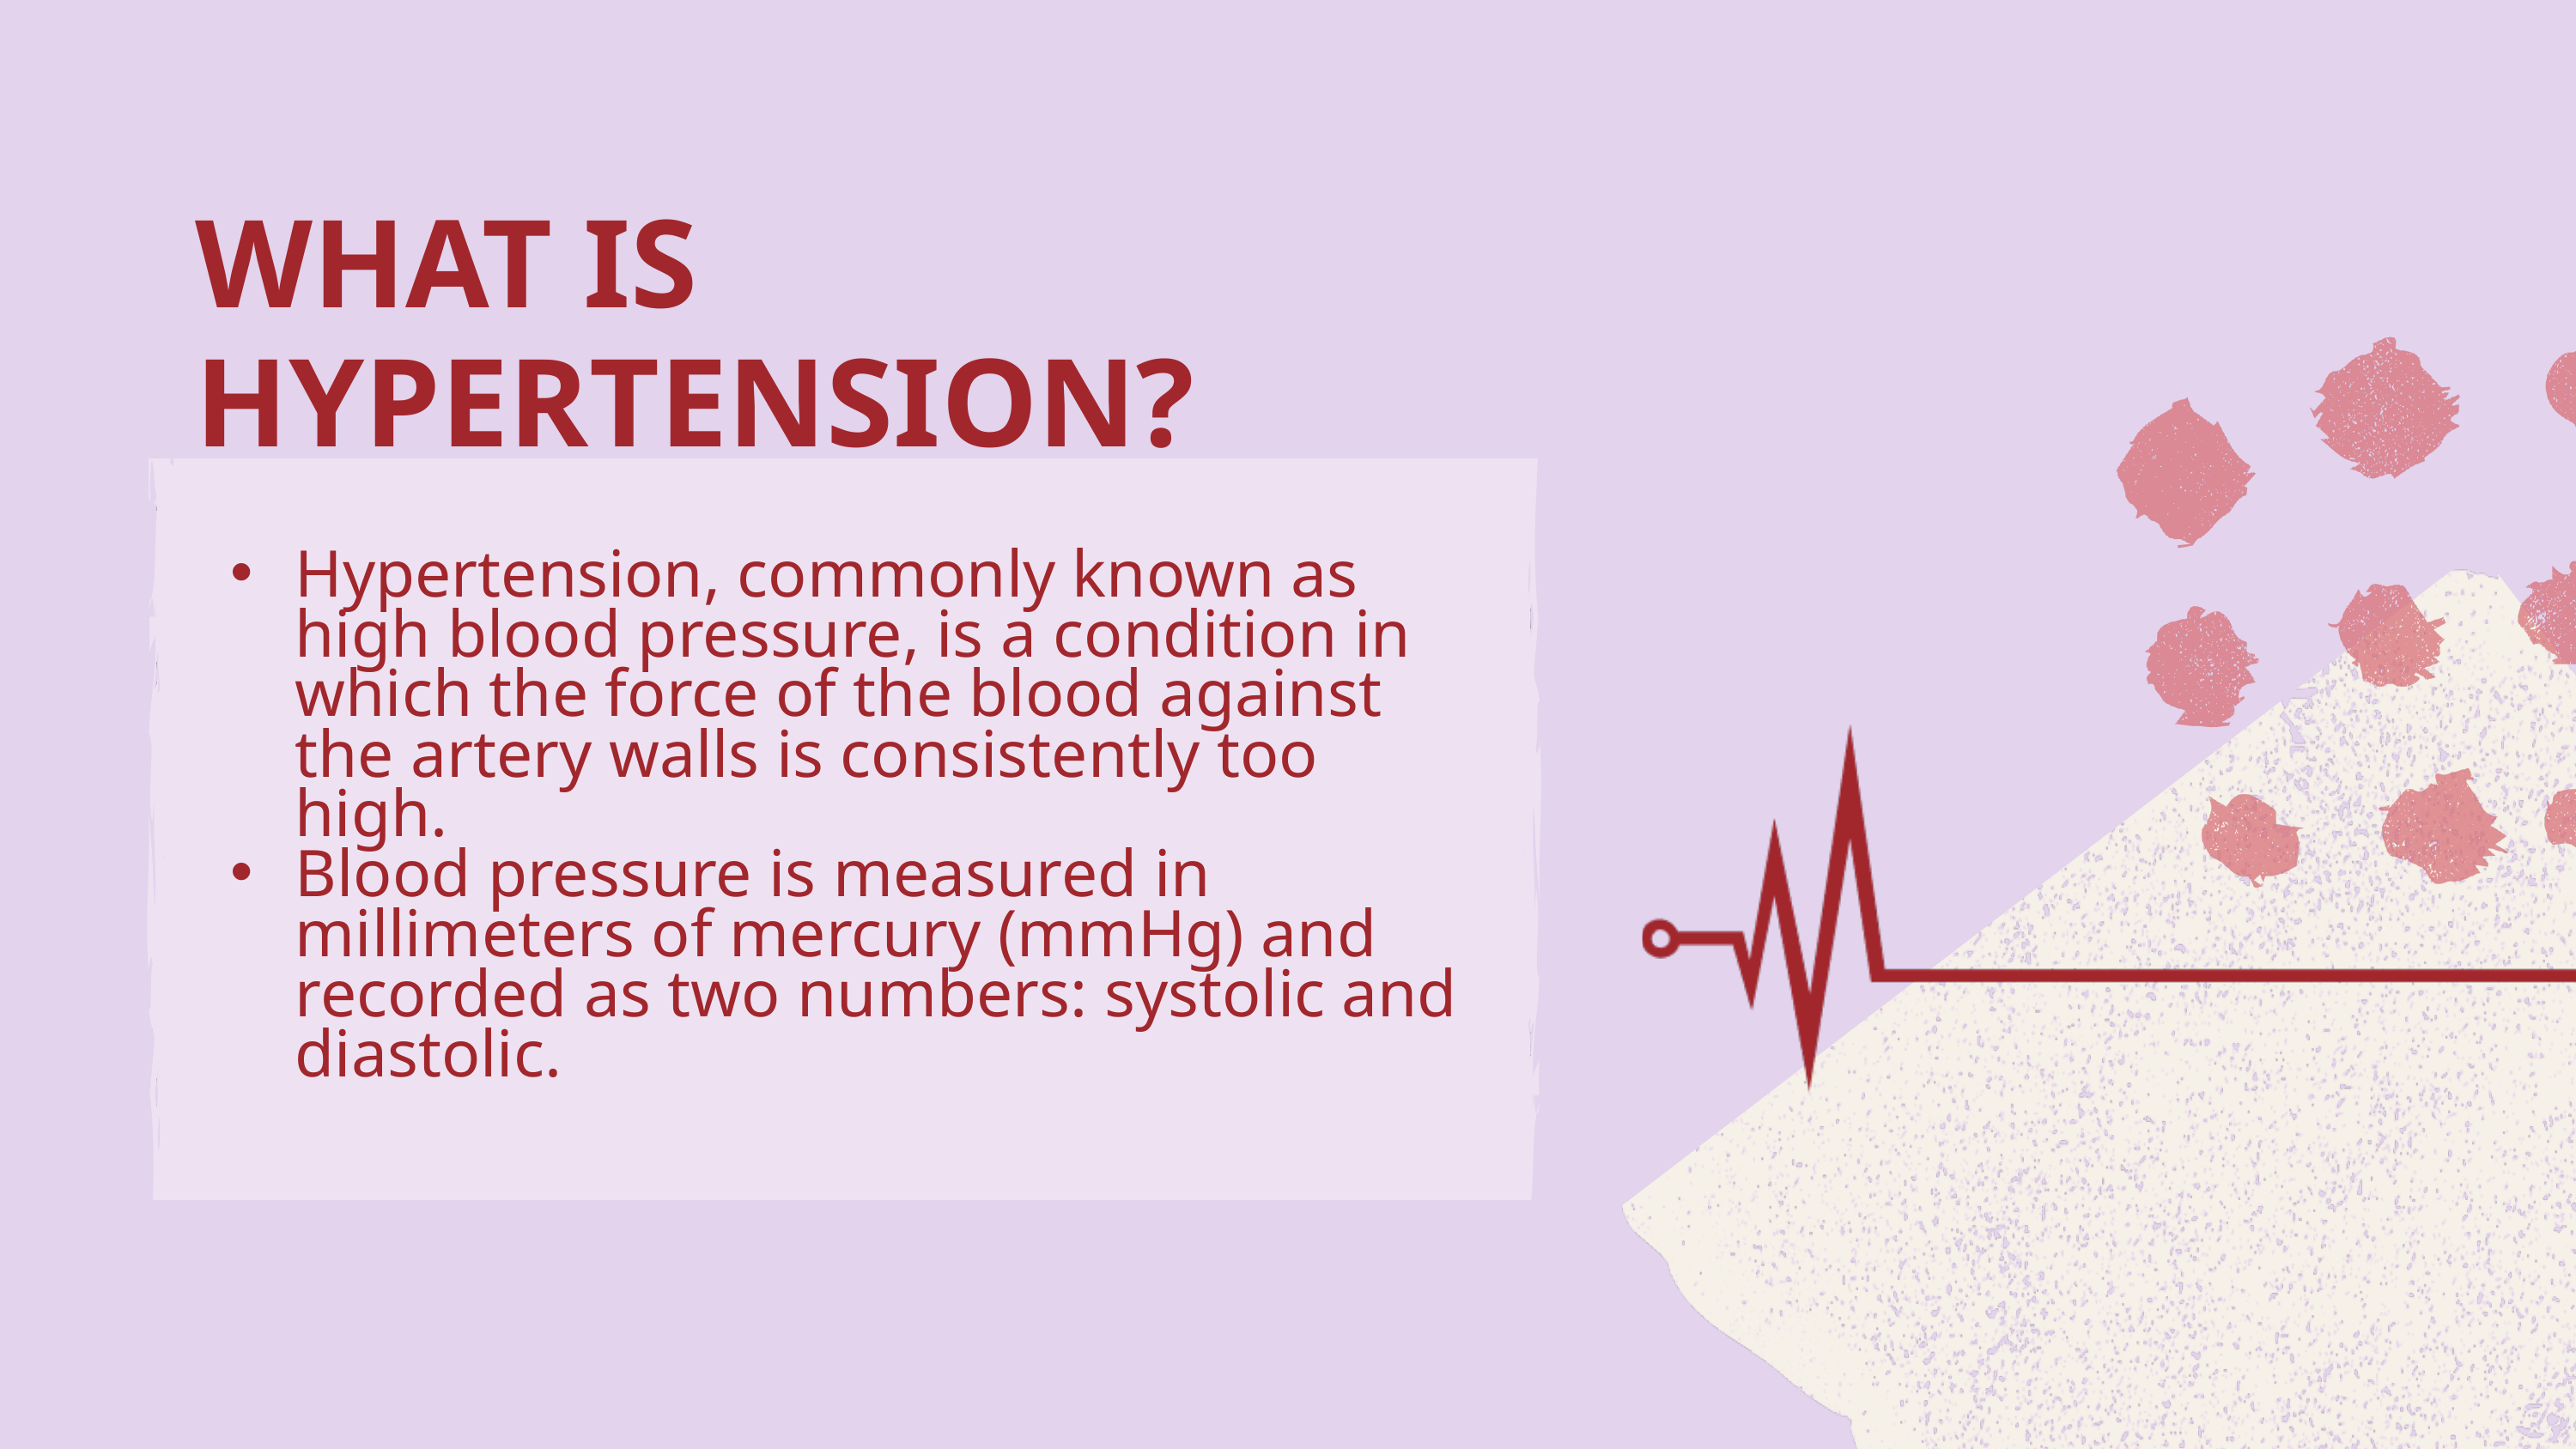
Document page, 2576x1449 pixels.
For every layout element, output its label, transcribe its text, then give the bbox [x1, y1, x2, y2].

text_box [1642, 724, 2576, 1093]
text_box [2116, 333, 2576, 724]
text_box Hypertension, commonly known as high blood pressure, is a condition in which the force of the blood against the artery walls is consistently too high. Blood pressure is measured in millimeters of mercury (mmHg) and recorded as two numbers: systolic and diastolic. [230, 549, 1463, 1090]
text_box [1599, 1093, 2576, 1449]
text_box WHAT IS HYPERTENSION? [195, 193, 1498, 471]
text_box [144, 458, 1543, 1200]
